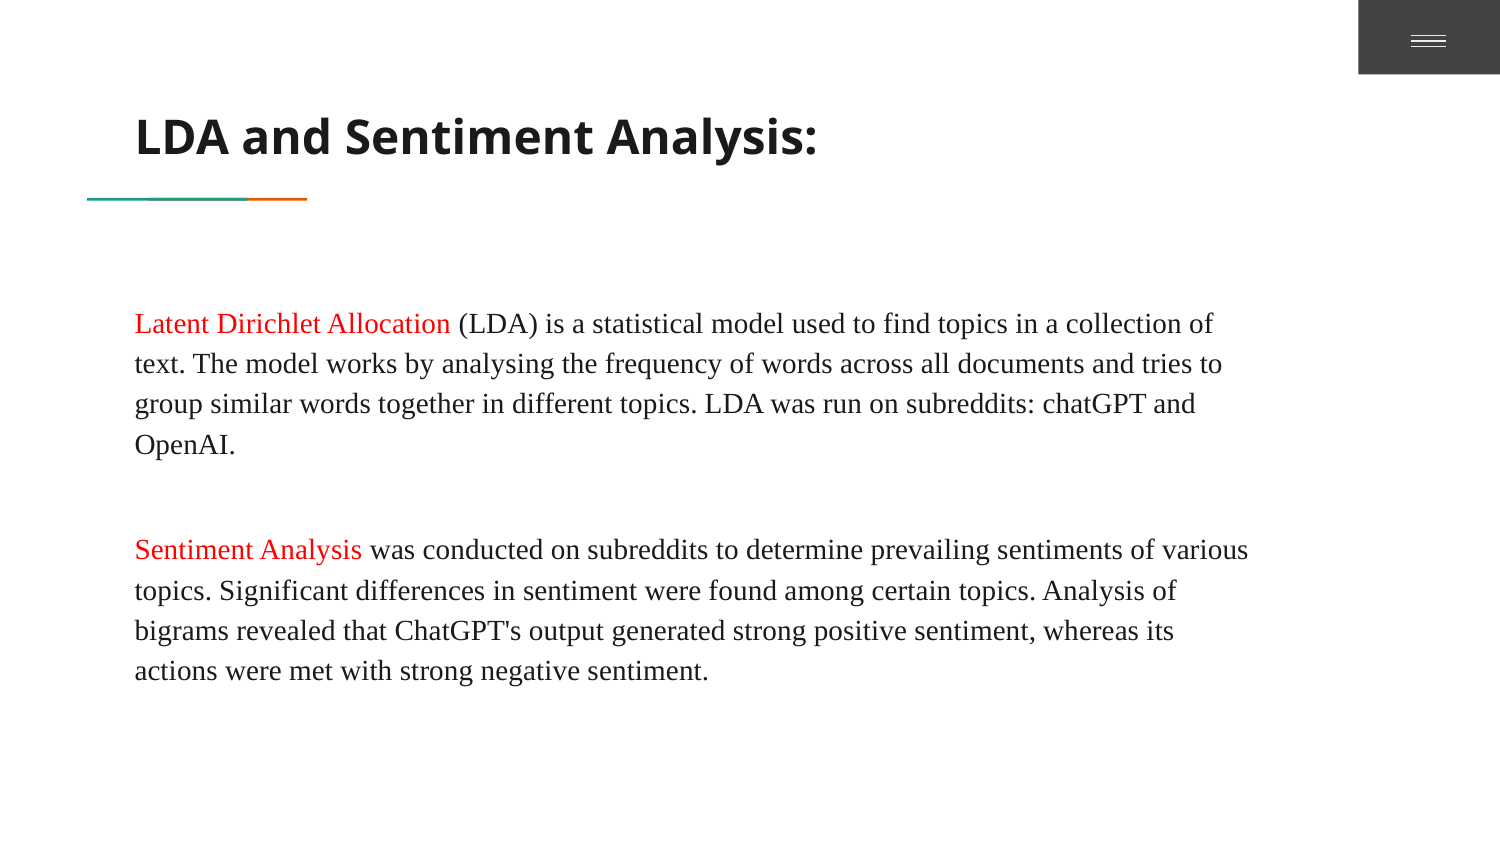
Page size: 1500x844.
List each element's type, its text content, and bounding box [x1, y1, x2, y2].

list Latent Dirichlet Allocation (LDA) is a statistical model used to find topics in a collection of text. The model works by analysing the frequency of words across all documents and tries to group similar words together in different topics. LDA was run on subreddits: chatGPT and OpenAI. Sentiment Analysis was conducted on subreddits to determine prevailing sentiments of various topics. Significant differences in sentiment were found among certain topics. Analysis of bigrams revealed that ChatGPT's output generated strong positive sentiment, whereas its actions were met with strong negative sentiment. [119, 283, 1270, 719]
title LDA and Sentiment Analysis: [119, 91, 1270, 216]
